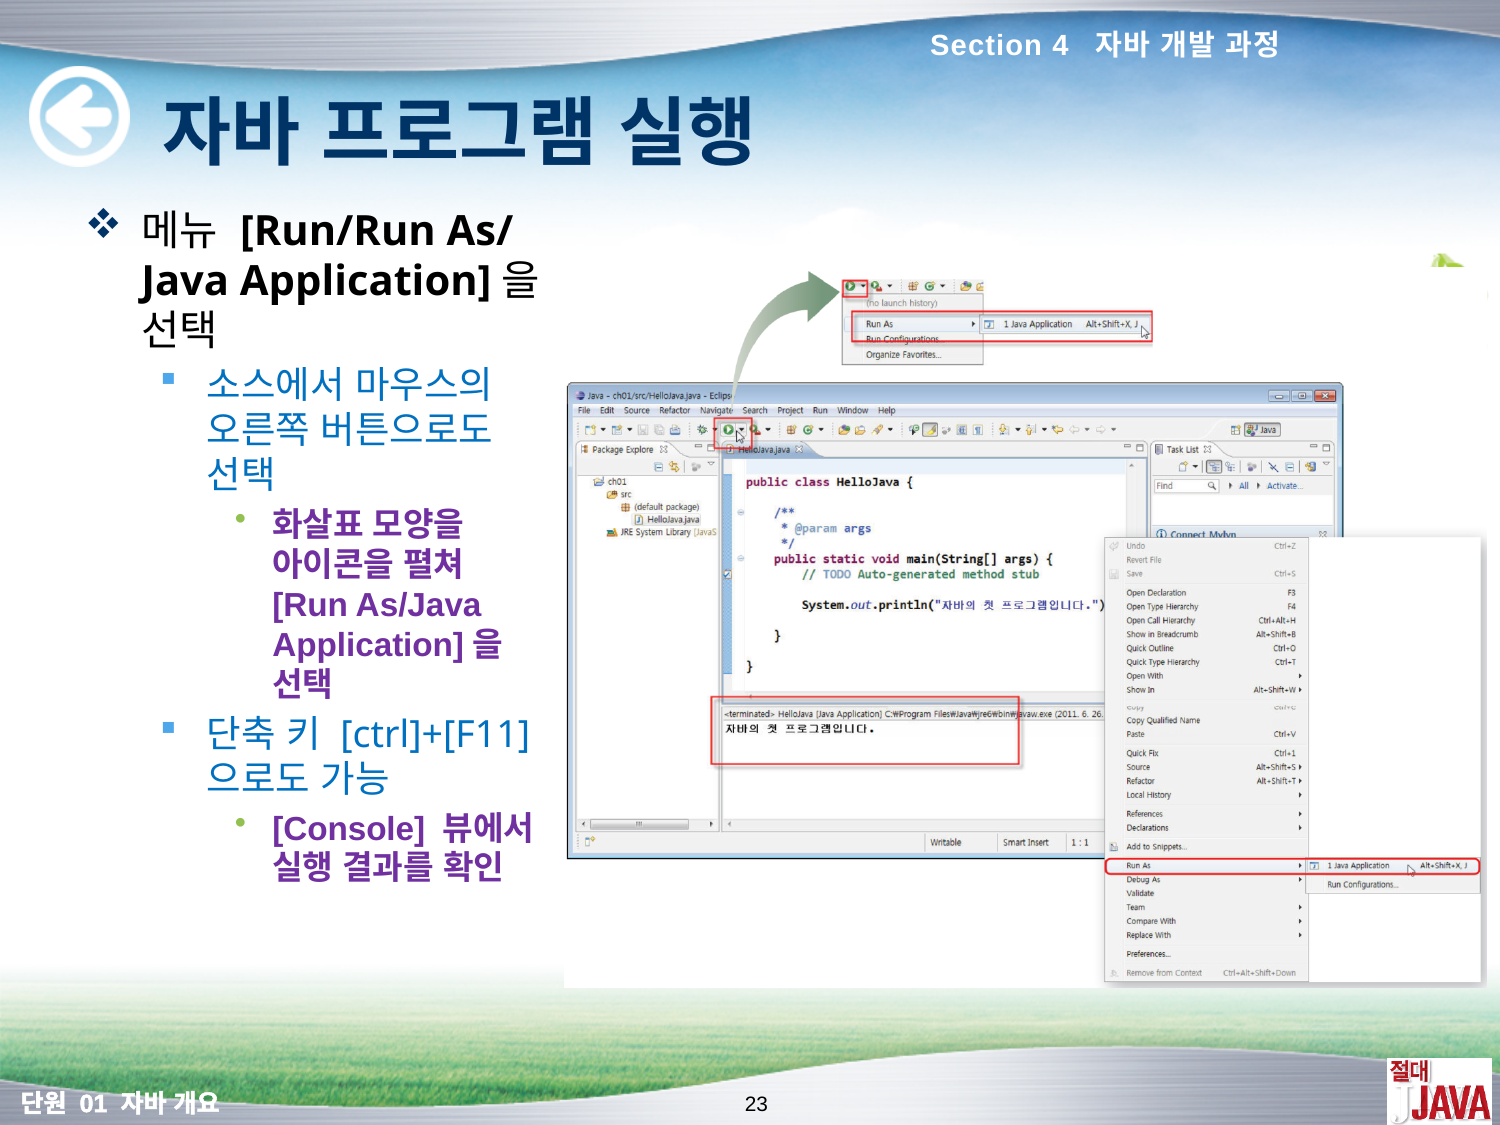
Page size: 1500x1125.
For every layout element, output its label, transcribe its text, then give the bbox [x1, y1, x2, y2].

picture [0, 0, 1500, 1125]
slide_number 23 [687, 1082, 826, 1125]
text_box Section 4 자바 개발 과정 [915, 19, 1483, 69]
list 메뉴 [Run/Run As/Java Application]을 선택 소스에서 마우스의 오른쪽 버튼으로도 선택 화살표 모양을 아이콘을 펼쳐 [Run As/Java Application]을 선택 단축 키 [ctrl]+[F11]으로도 가능 [Console] 뷰에서 실행 결과를 확인 [69, 196, 562, 1071]
title 자바 프로그램 실행 [147, 77, 1424, 181]
